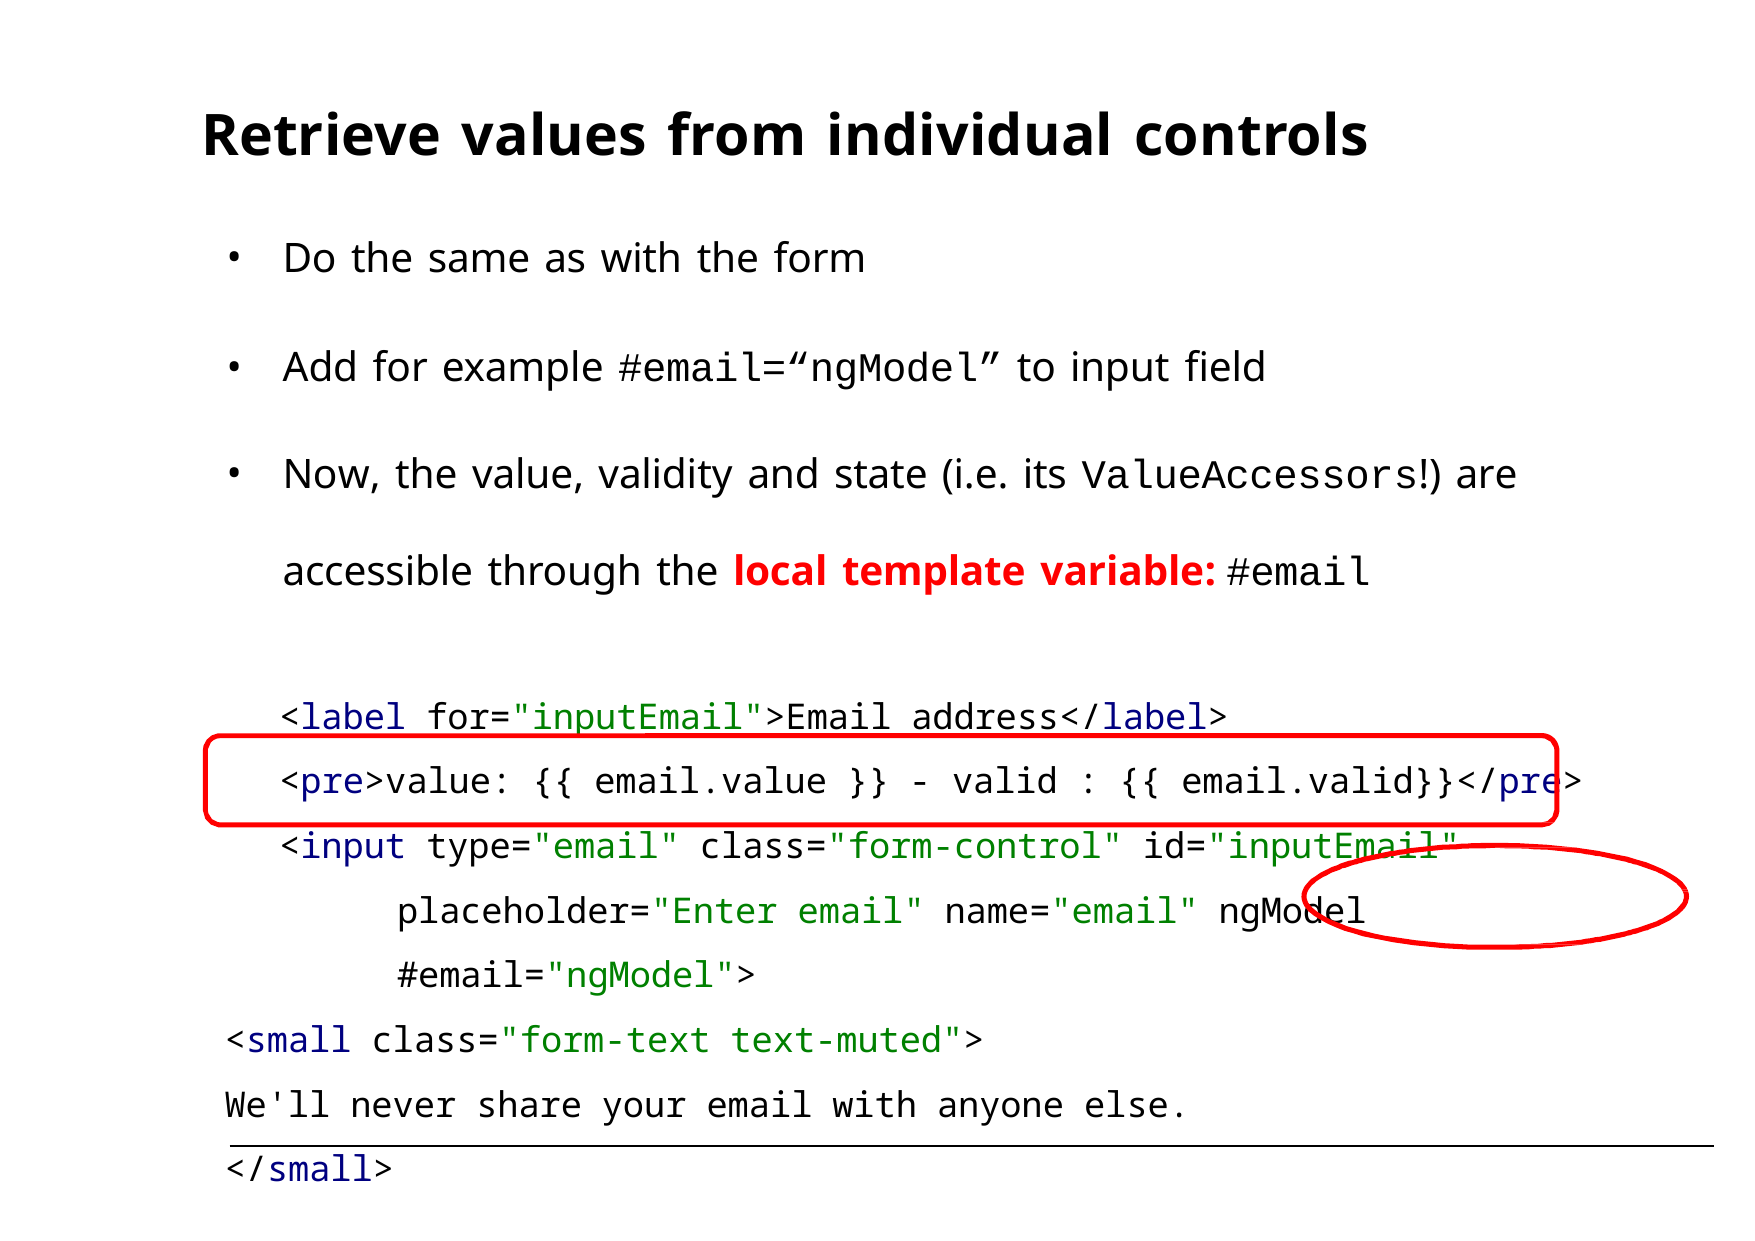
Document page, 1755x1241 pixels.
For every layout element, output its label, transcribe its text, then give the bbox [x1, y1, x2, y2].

text_box Retrieve values from individual controls [199, 98, 1509, 167]
text_box [202, 733, 1560, 828]
text_box [1301, 842, 1690, 950]
text_box Do the same as with the form Add for example #email=“ngModel” to input field Now, the value, validity and state (i.e. its ValueAccessors!) are accessible through the local template variable: #email <label for="inputEmail">Email address</label> <pre>value: {{ email.value }} ‐ valid : {{ email.valid}}</pre> <input type="email" class="form‐control" id="inputEmail" placeholder="Enter email" name="email" ngModel #email="ngModel"> <small class="form‐text text‐muted"> We'll never share your email with anyone else. </small> [224, 231, 1659, 1189]
